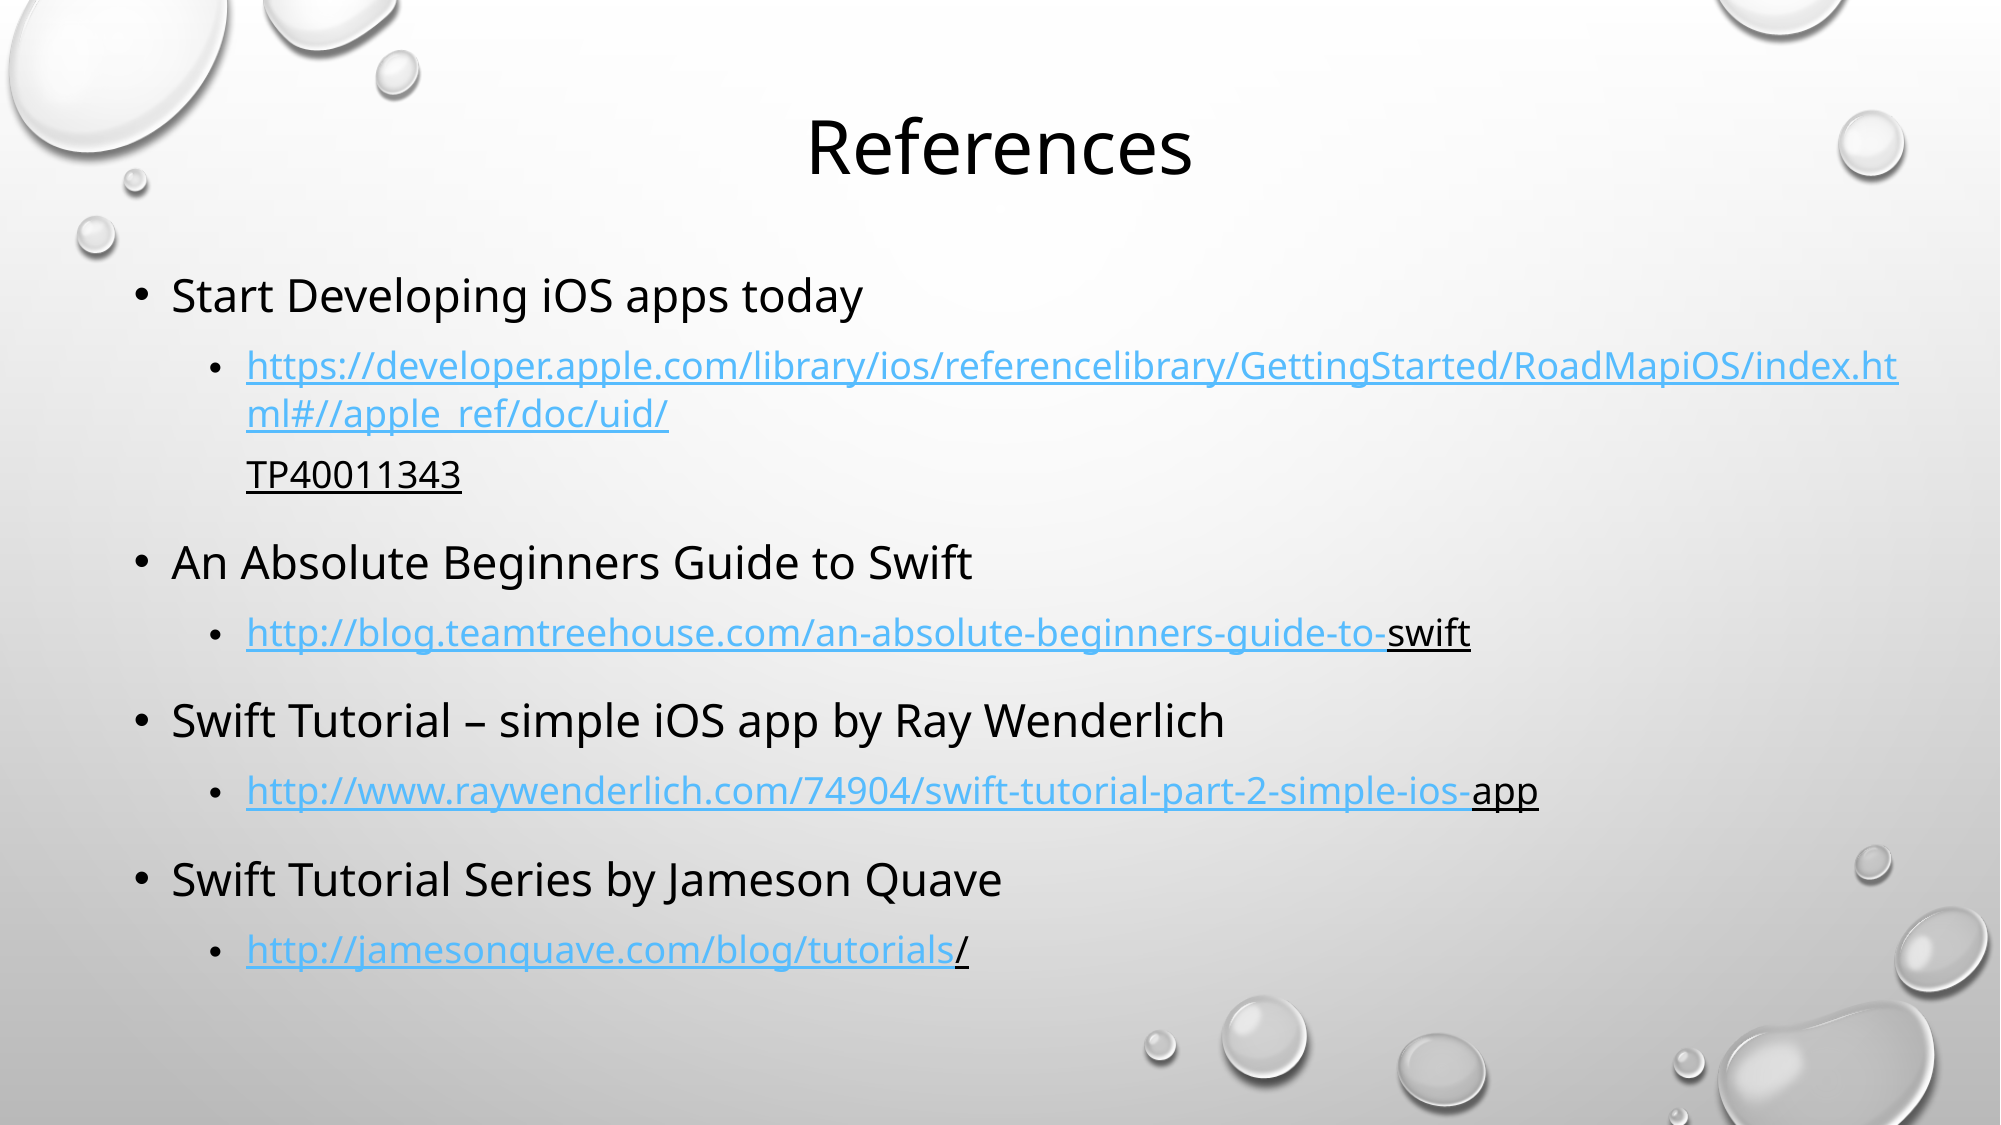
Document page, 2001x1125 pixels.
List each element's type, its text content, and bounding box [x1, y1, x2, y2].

list Start Developing iOS apps today https://developer.apple.com/library/ios/referencelibrary/GettingStarted/RoadMapiOS/index.html#//apple_ref/doc/uid/TP40011343 An Absolute Beginners Guide to Swift http://blog.teamtreehouse.com/an-absolute-beginners-guide-to-swift Swift Tutorial – simple iOS app by Ray Wenderlich http://www.raywenderlich.com/74904/swift-tutorial-part-2-simple-ios-app Swift Tutorial Series by Jameson Quave http://jamesonquave.com/blog/tutorials/ [118, 247, 1917, 1038]
title References [149, 75, 1851, 225]
picture [0, 0, 2000, 1125]
